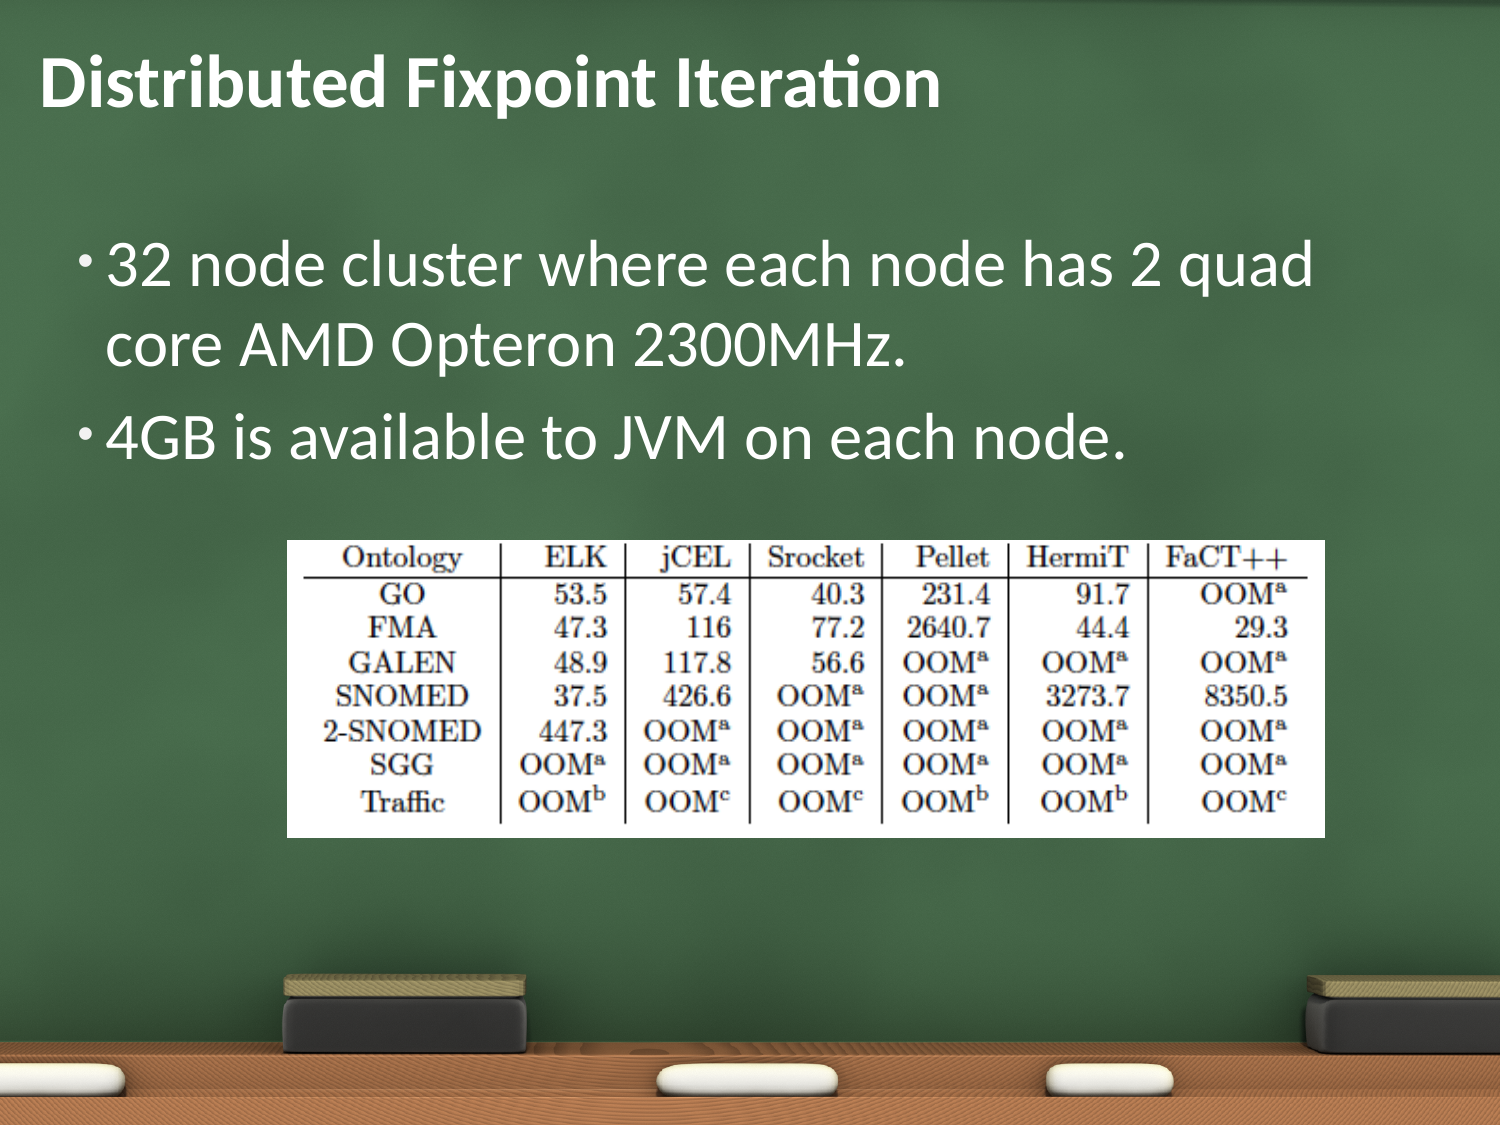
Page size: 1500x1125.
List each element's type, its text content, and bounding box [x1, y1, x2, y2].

picture [0, 0, 1500, 1125]
text_box 32 node cluster where each node has 2 quad core AMD Opteron 2300MHz. 4GB is available to JVM on each node. [62, 212, 1438, 913]
title Distributed Fixpoint Iteration [24, 24, 1375, 130]
